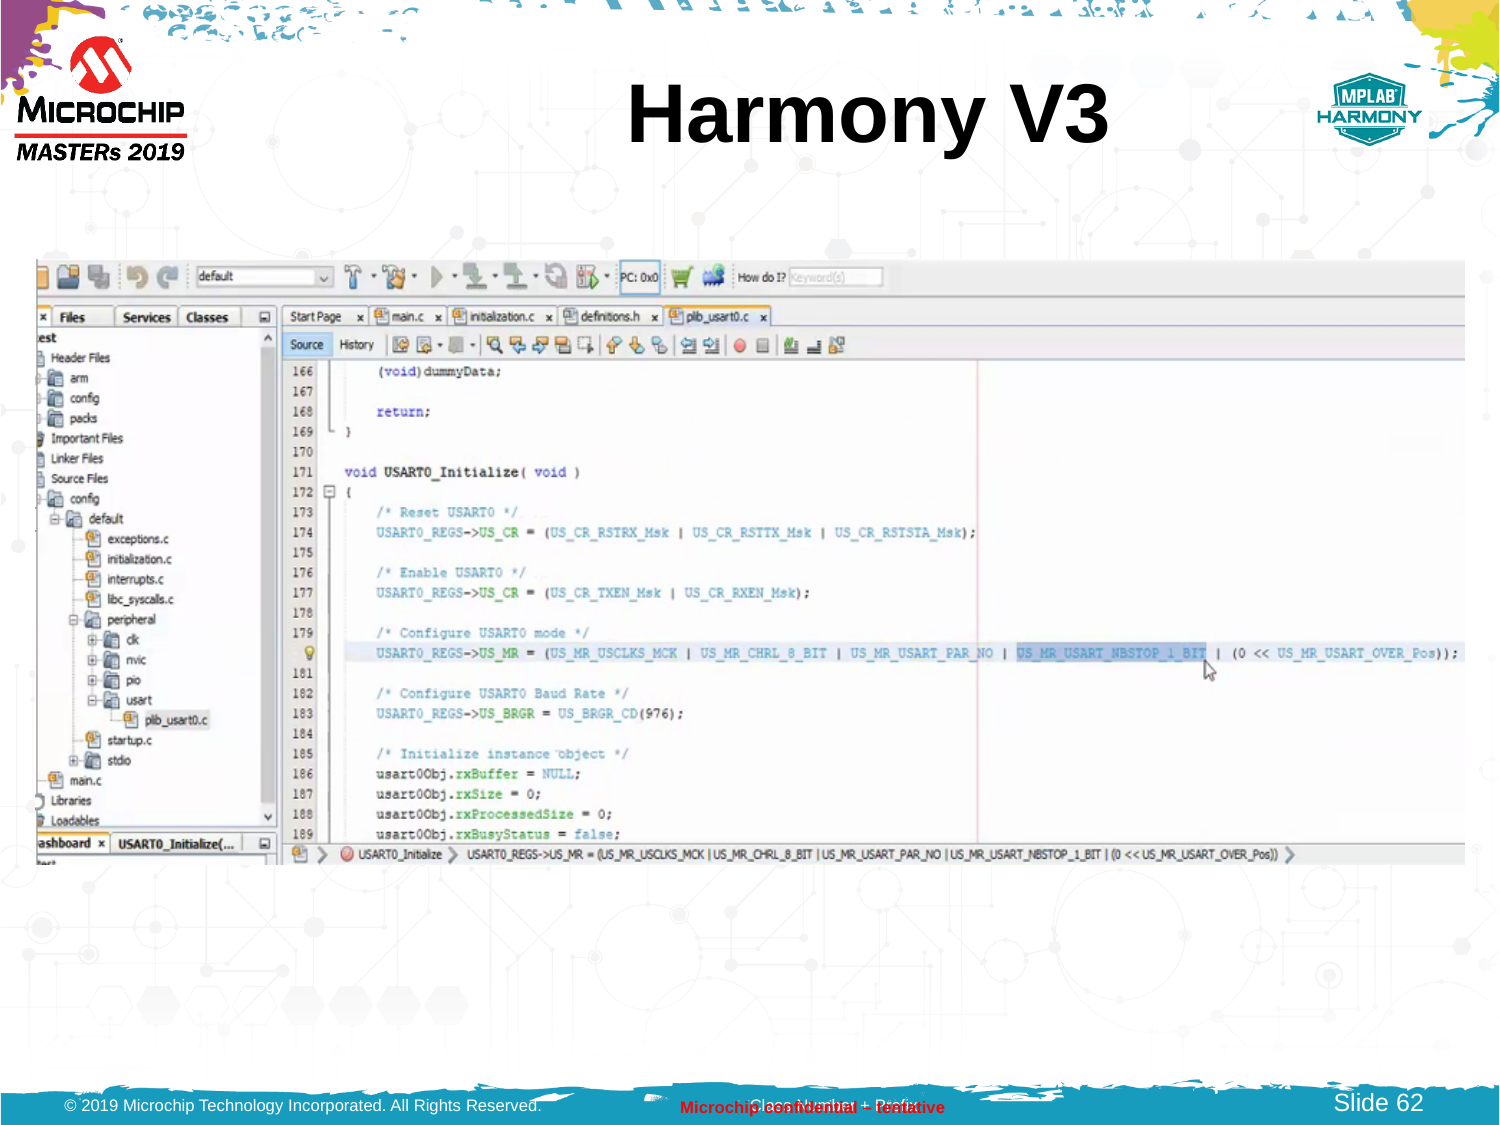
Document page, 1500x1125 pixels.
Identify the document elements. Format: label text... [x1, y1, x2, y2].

text_box Microchip confidential – tentative [665, 1089, 961, 1125]
picture [0, 0, 1500, 1125]
title Harmony V3 [312, 37, 1426, 181]
